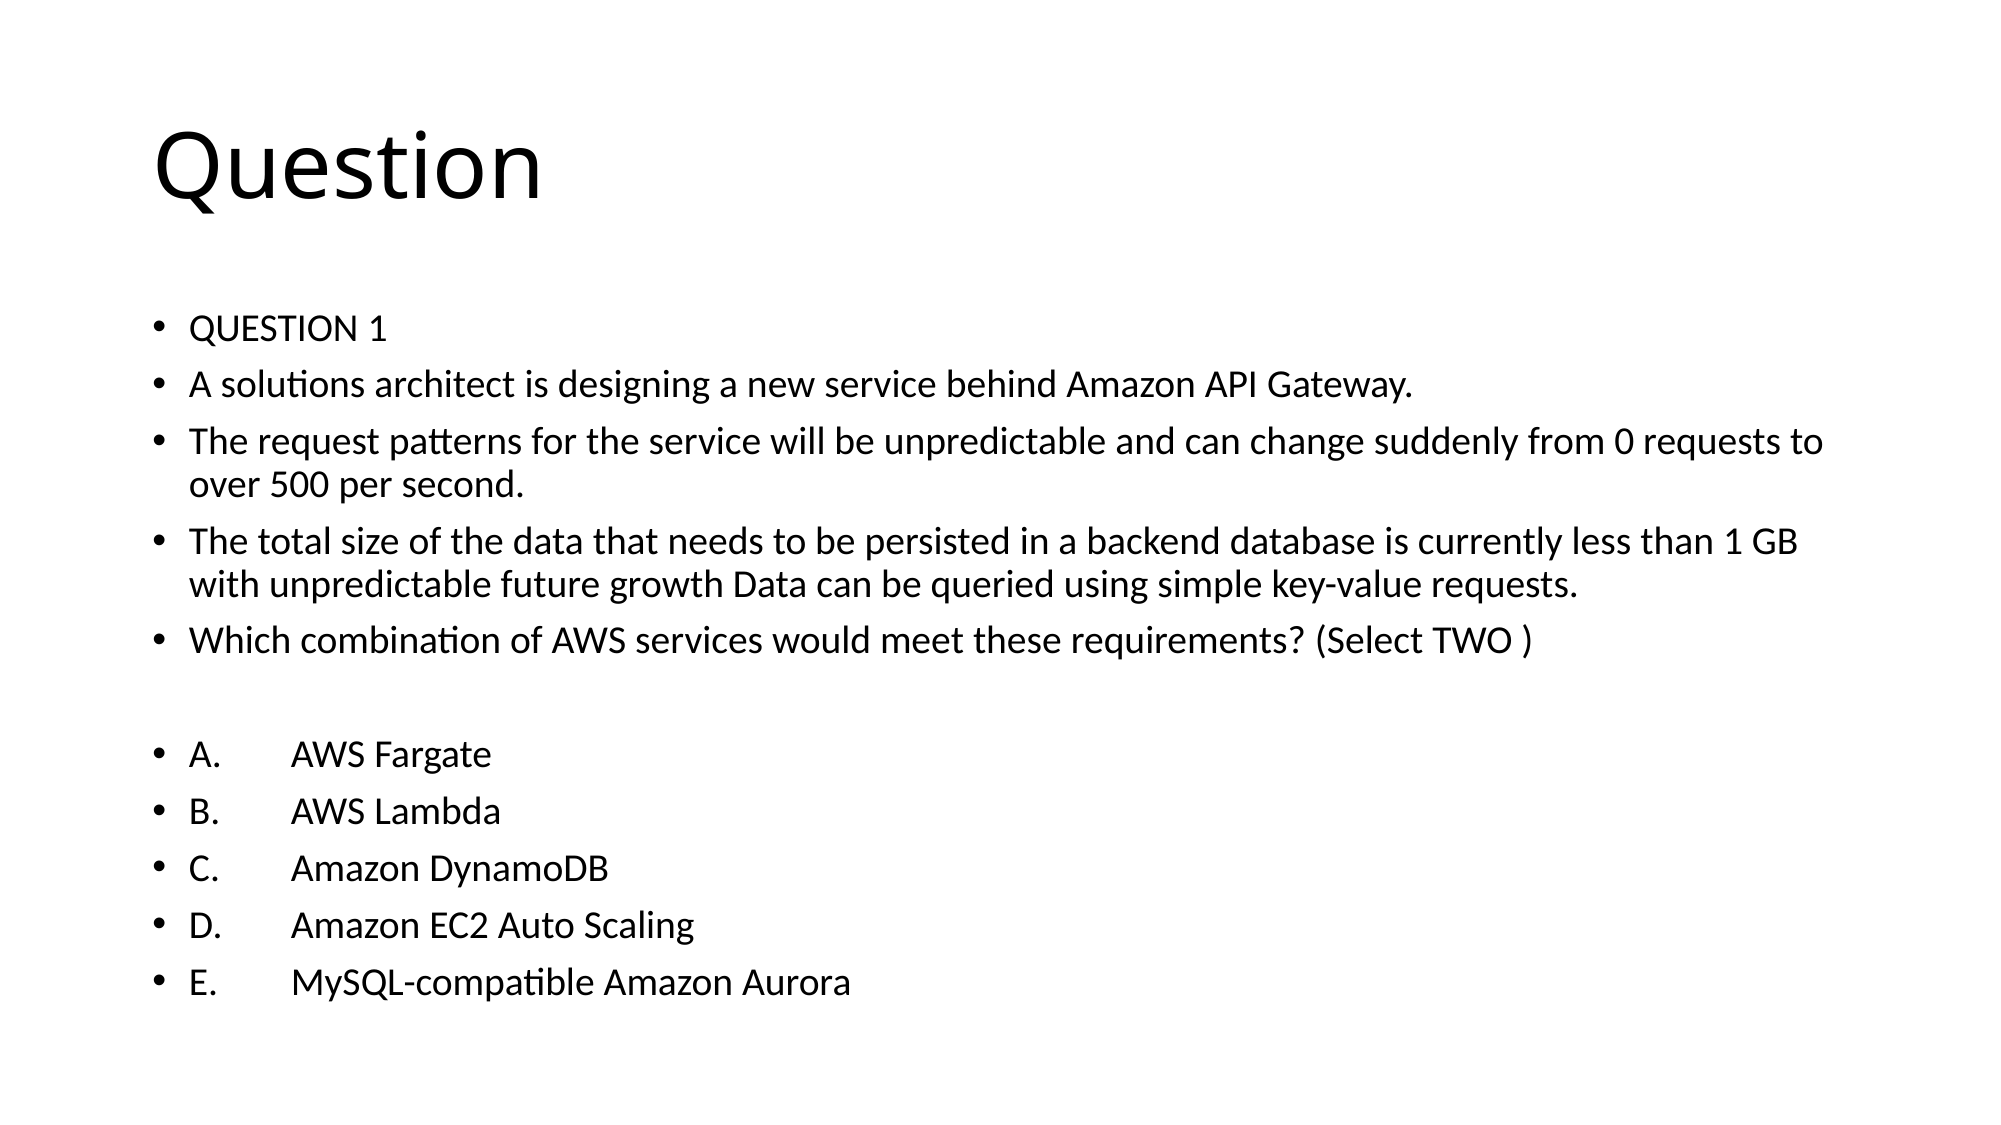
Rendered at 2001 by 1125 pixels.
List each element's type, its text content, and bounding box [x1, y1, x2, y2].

title Question [137, 59, 1863, 278]
list QUESTION 1 A solutions architect is designing a new service behind Amazon API Gateway. The request patterns for the service will be unpredictable and can change suddenly from 0 requests to over 500 per second. The total size of the data that needs to be persisted in a backend database is currently less than 1 GB with unpredictable future growth Data can be queried using simple key-value requests. Which combination of AWS services would meet these requirements? (Select TWO ) A. AWS Fargate B. AWS Lambda C. Amazon DynamoDB D. Amazon EC2 Auto Scaling E. MySQL-compatible Amazon Aurora [137, 299, 1863, 1014]
